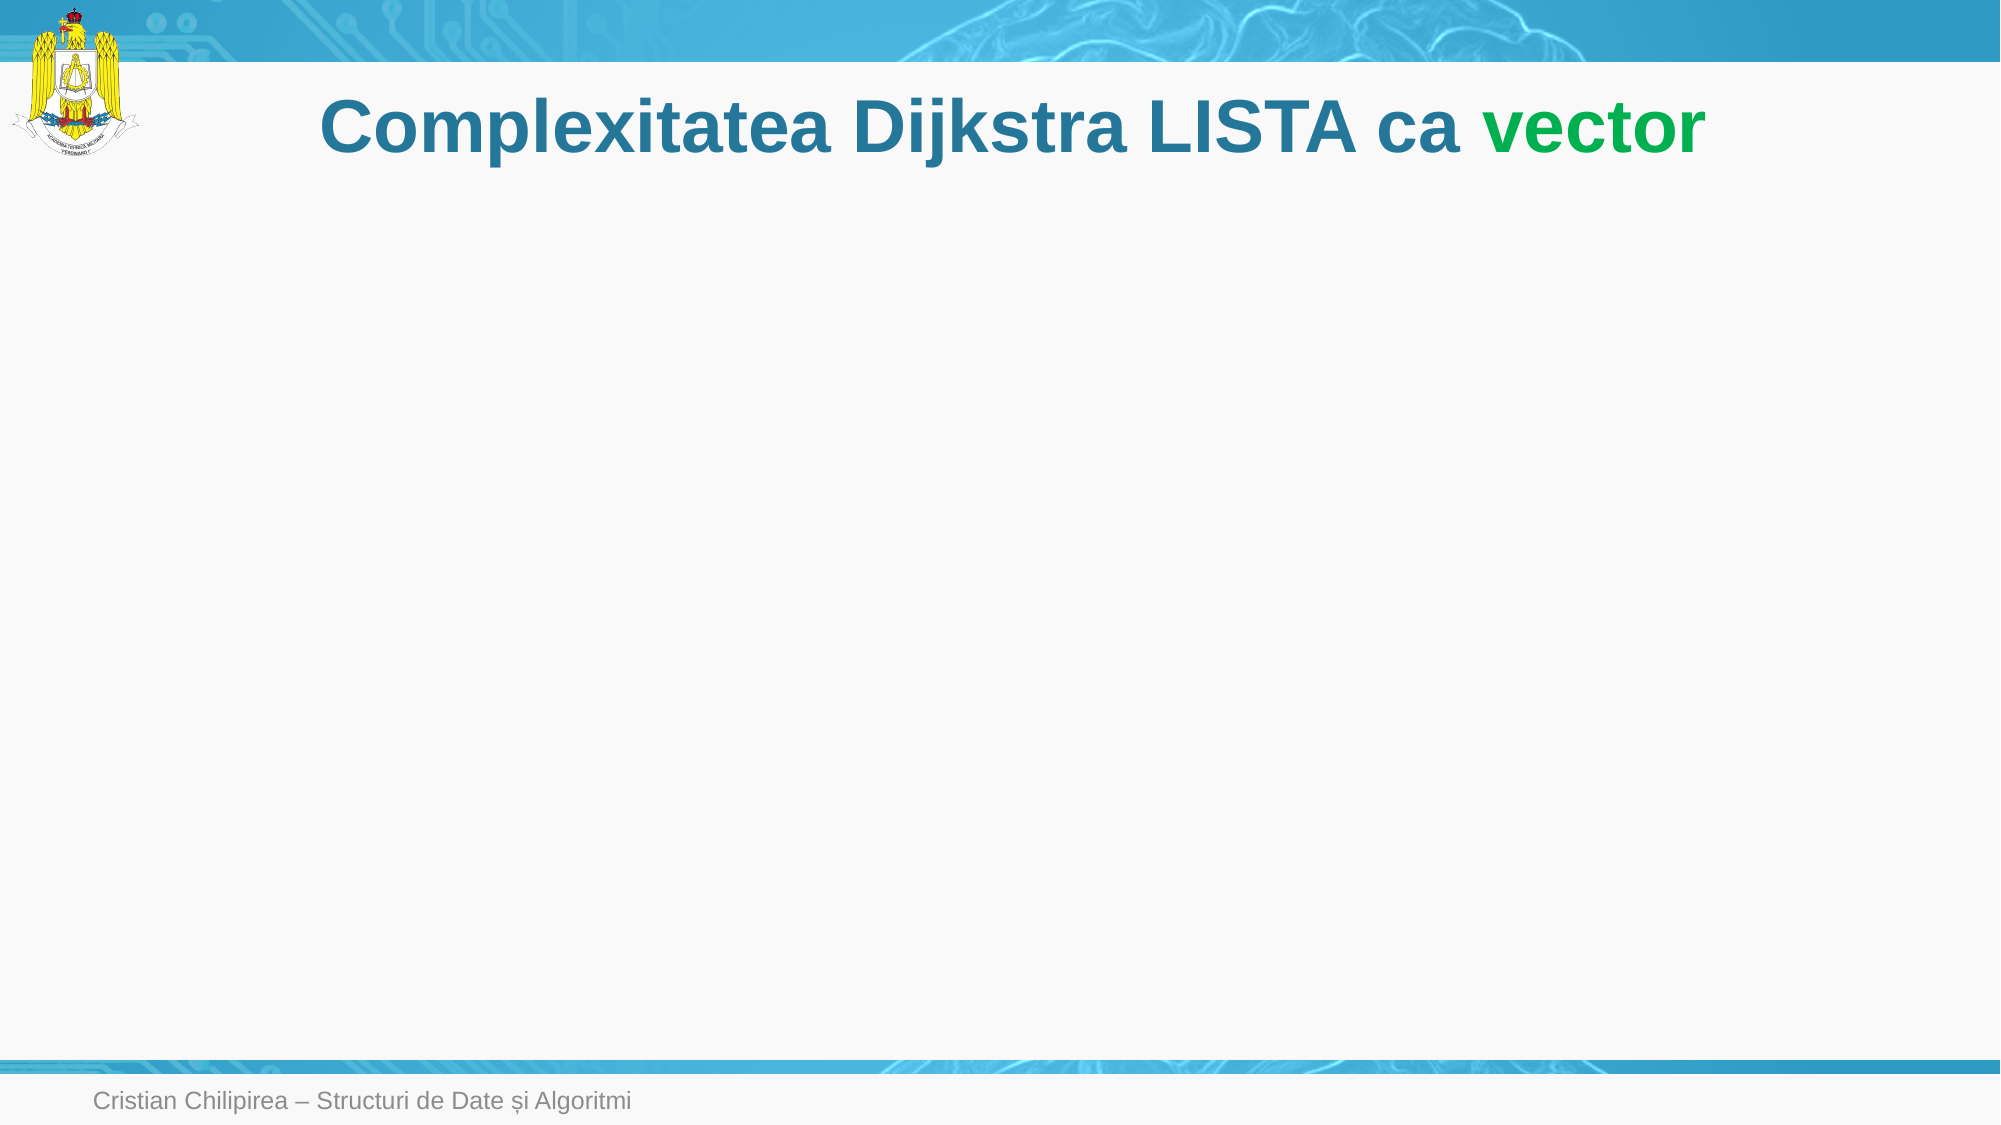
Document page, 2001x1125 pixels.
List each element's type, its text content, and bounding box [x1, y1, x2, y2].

title Complexitatea Dijkstra LISTA ca vector [150, 76, 1876, 180]
picture [0, 1060, 2000, 1074]
picture [0, 0, 2000, 156]
footer Cristian Chilipirea – Structuri de Date și Algoritmi [77, 1073, 1338, 1125]
